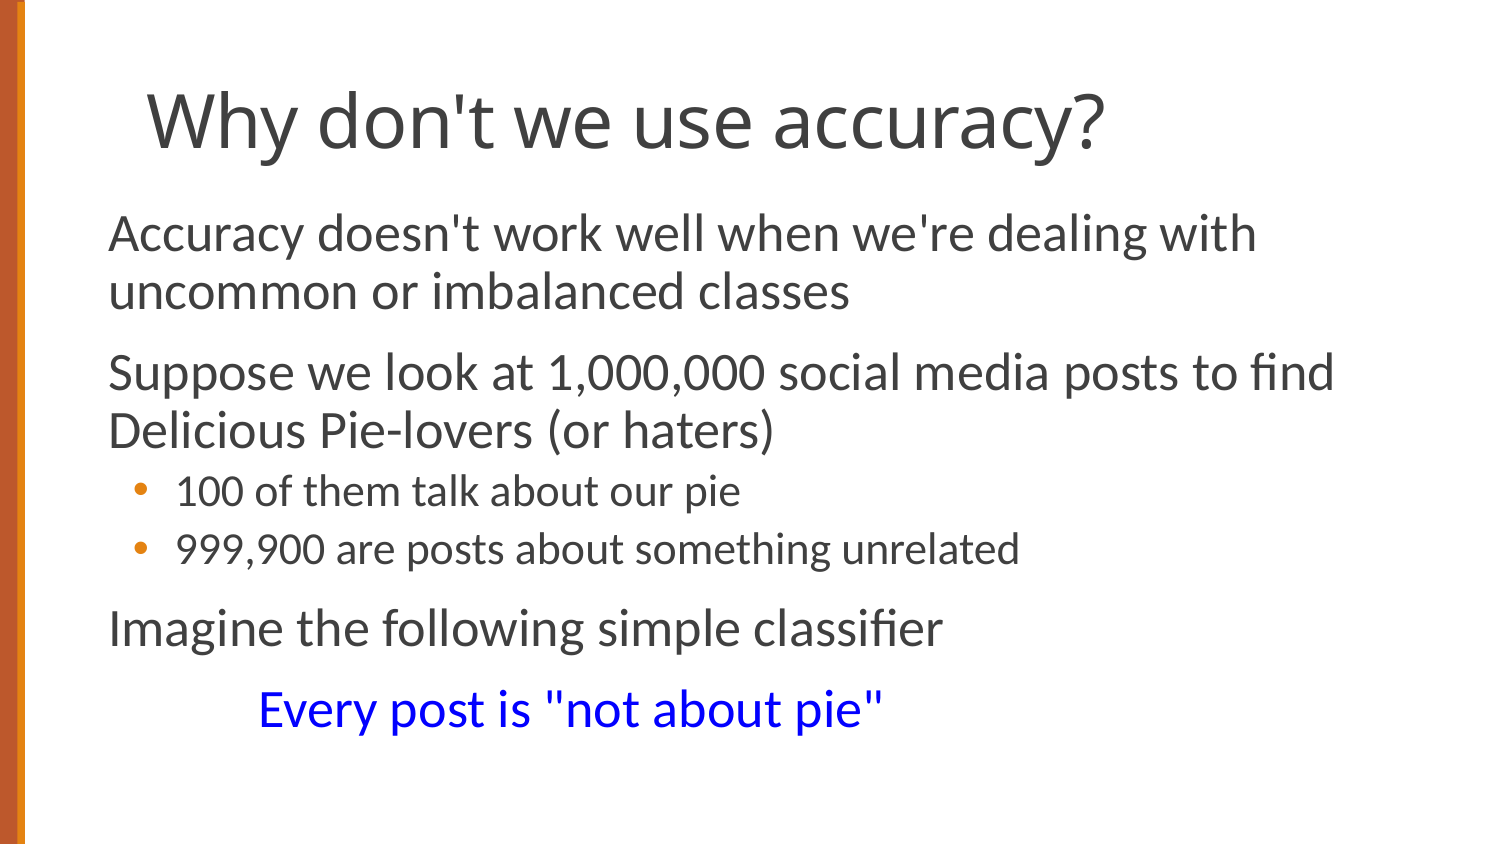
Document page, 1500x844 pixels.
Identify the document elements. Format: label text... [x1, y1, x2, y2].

title Why don't we use accuracy? [131, 59, 1438, 171]
list Accuracy doesn't work well when we're dealing with uncommon or imbalanced classes Suppose we look at 1,000,000 social media posts to find Delicious Pie-lovers (or haters) 100 of them talk about our pie 999,900 are posts about something unrelated Imagine the following simple classifier Every post is "not about pie" [108, 196, 1461, 844]
